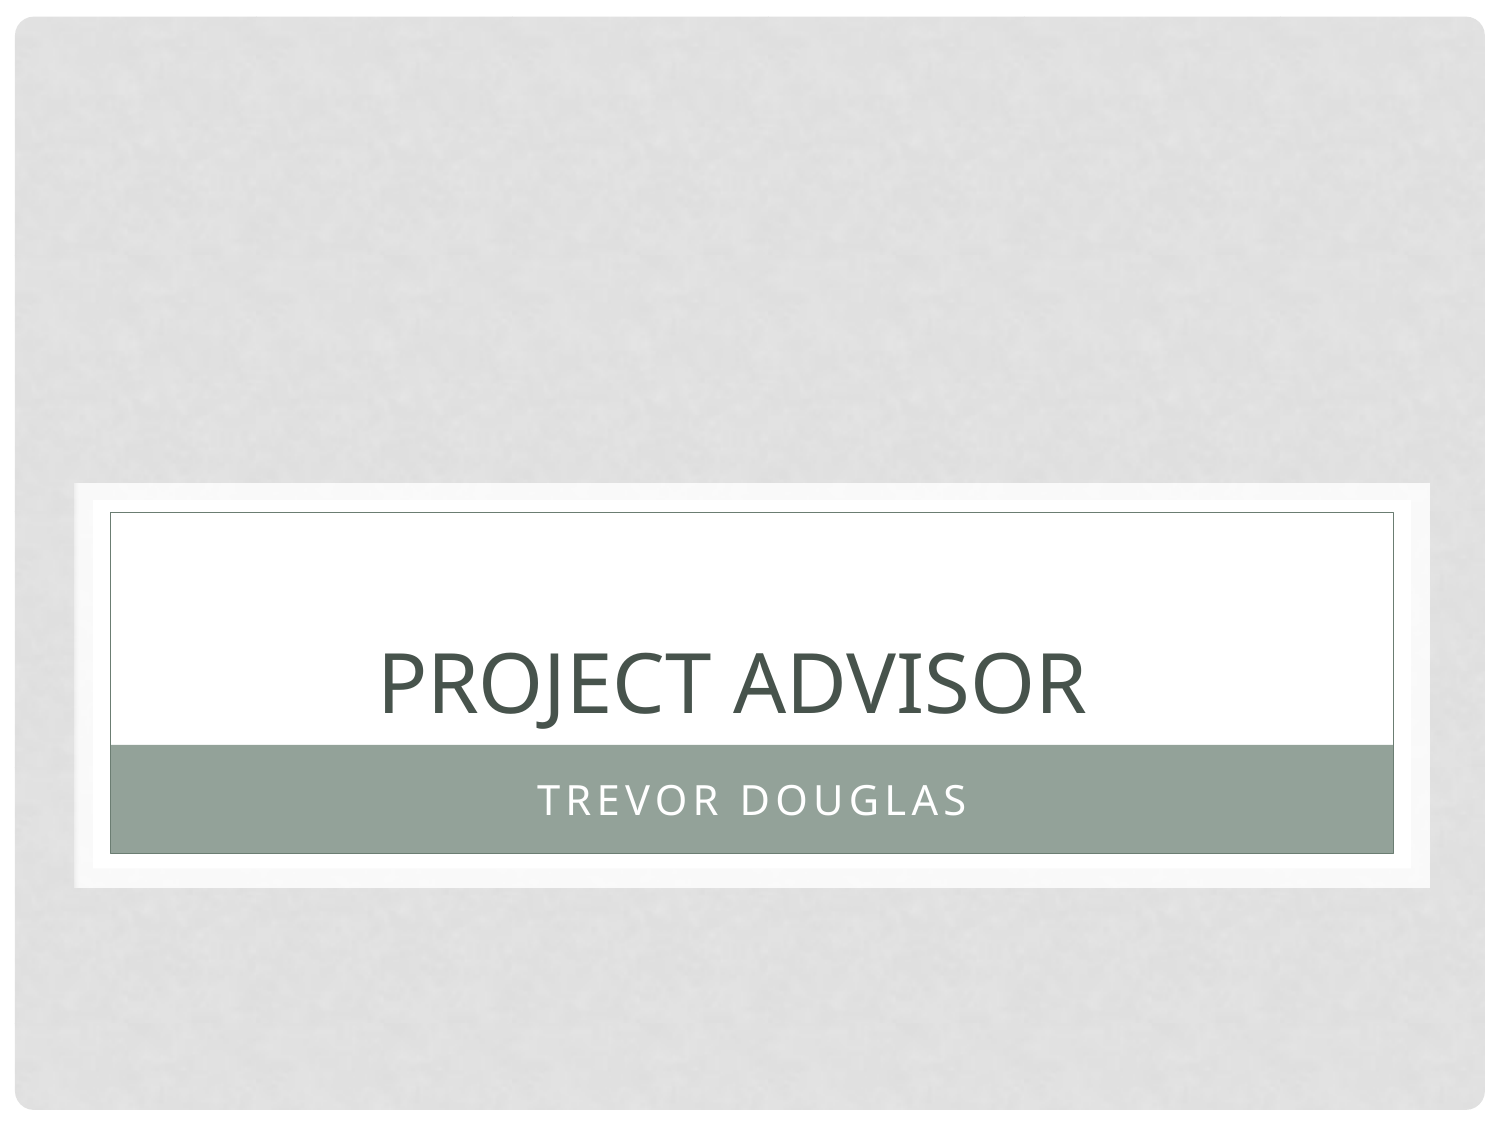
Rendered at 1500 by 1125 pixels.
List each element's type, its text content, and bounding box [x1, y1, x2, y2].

title Project advisor [120, 525, 1384, 738]
list Trevor Douglas [120, 755, 1384, 842]
